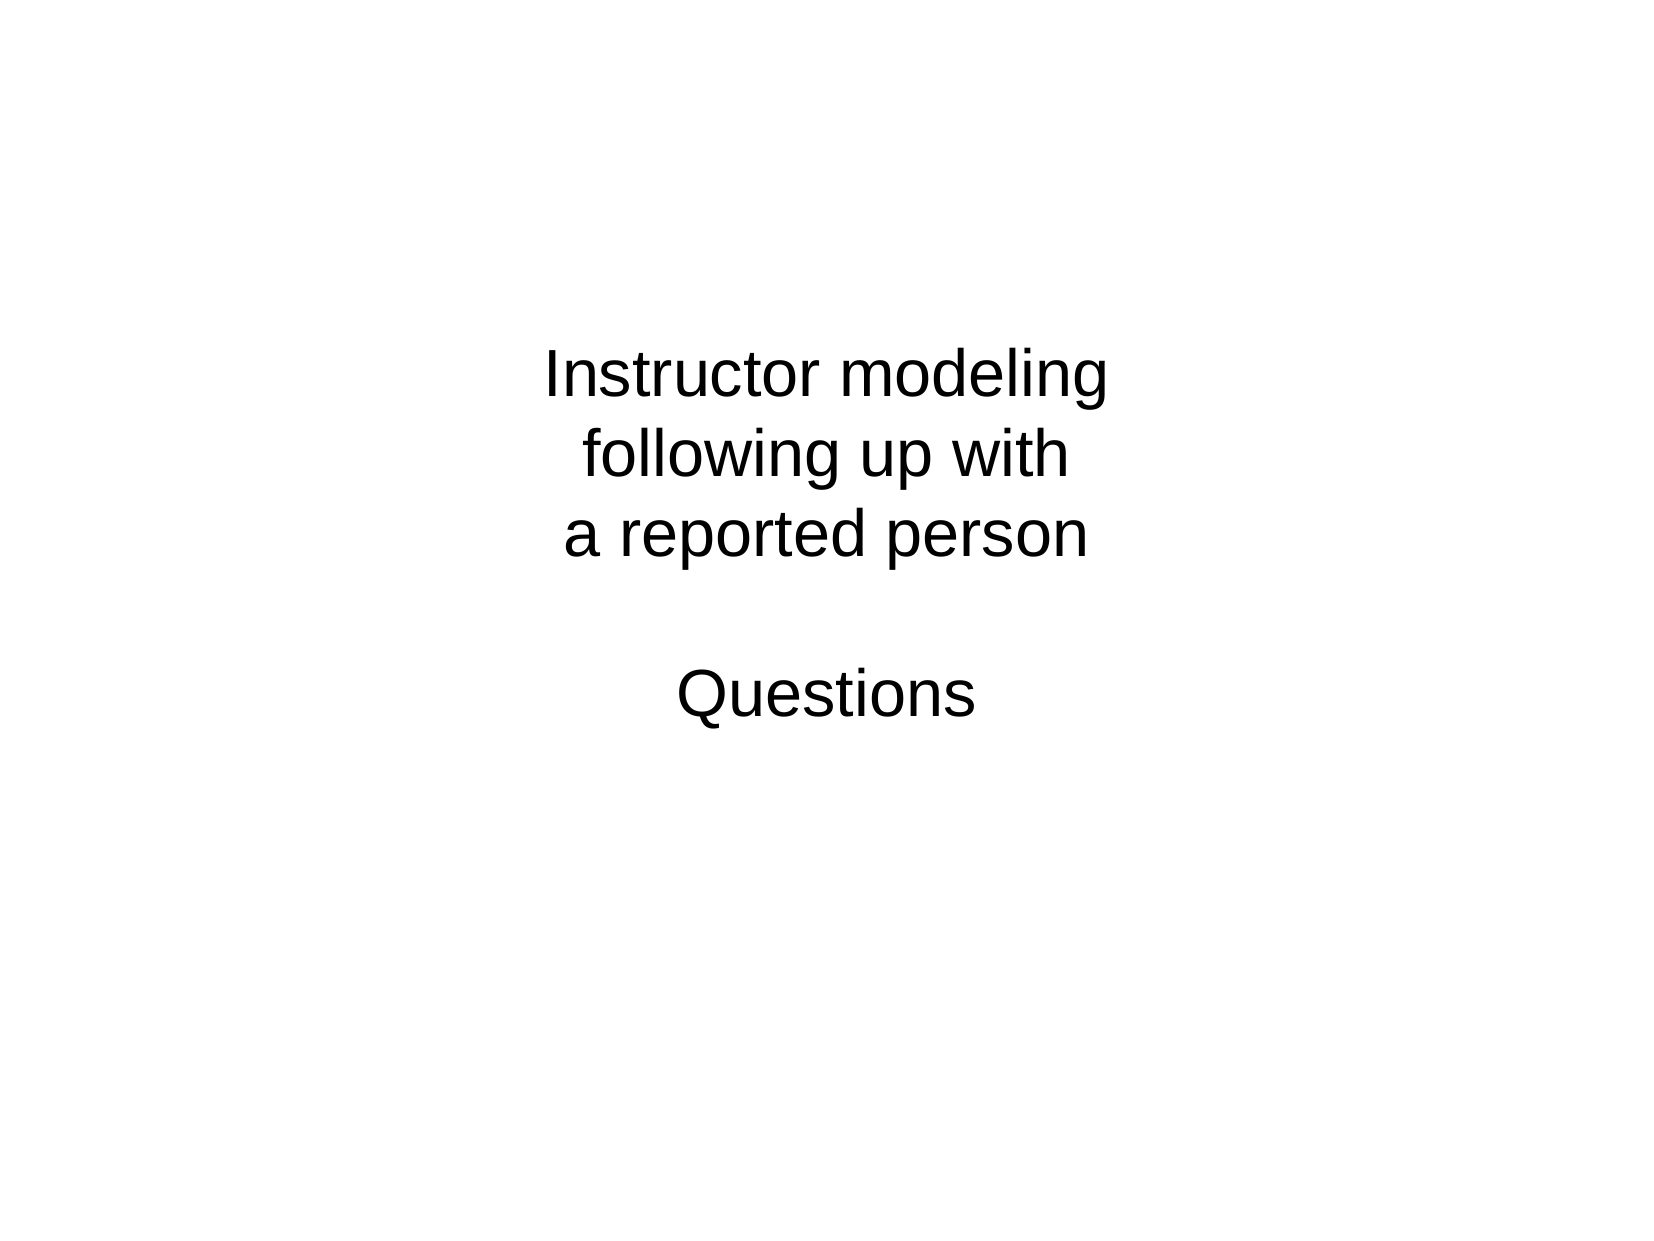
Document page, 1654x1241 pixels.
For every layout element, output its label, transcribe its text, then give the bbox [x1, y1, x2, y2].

text_box Instructor modeling following up with a reported person Questions [82, 49, 1571, 1010]
